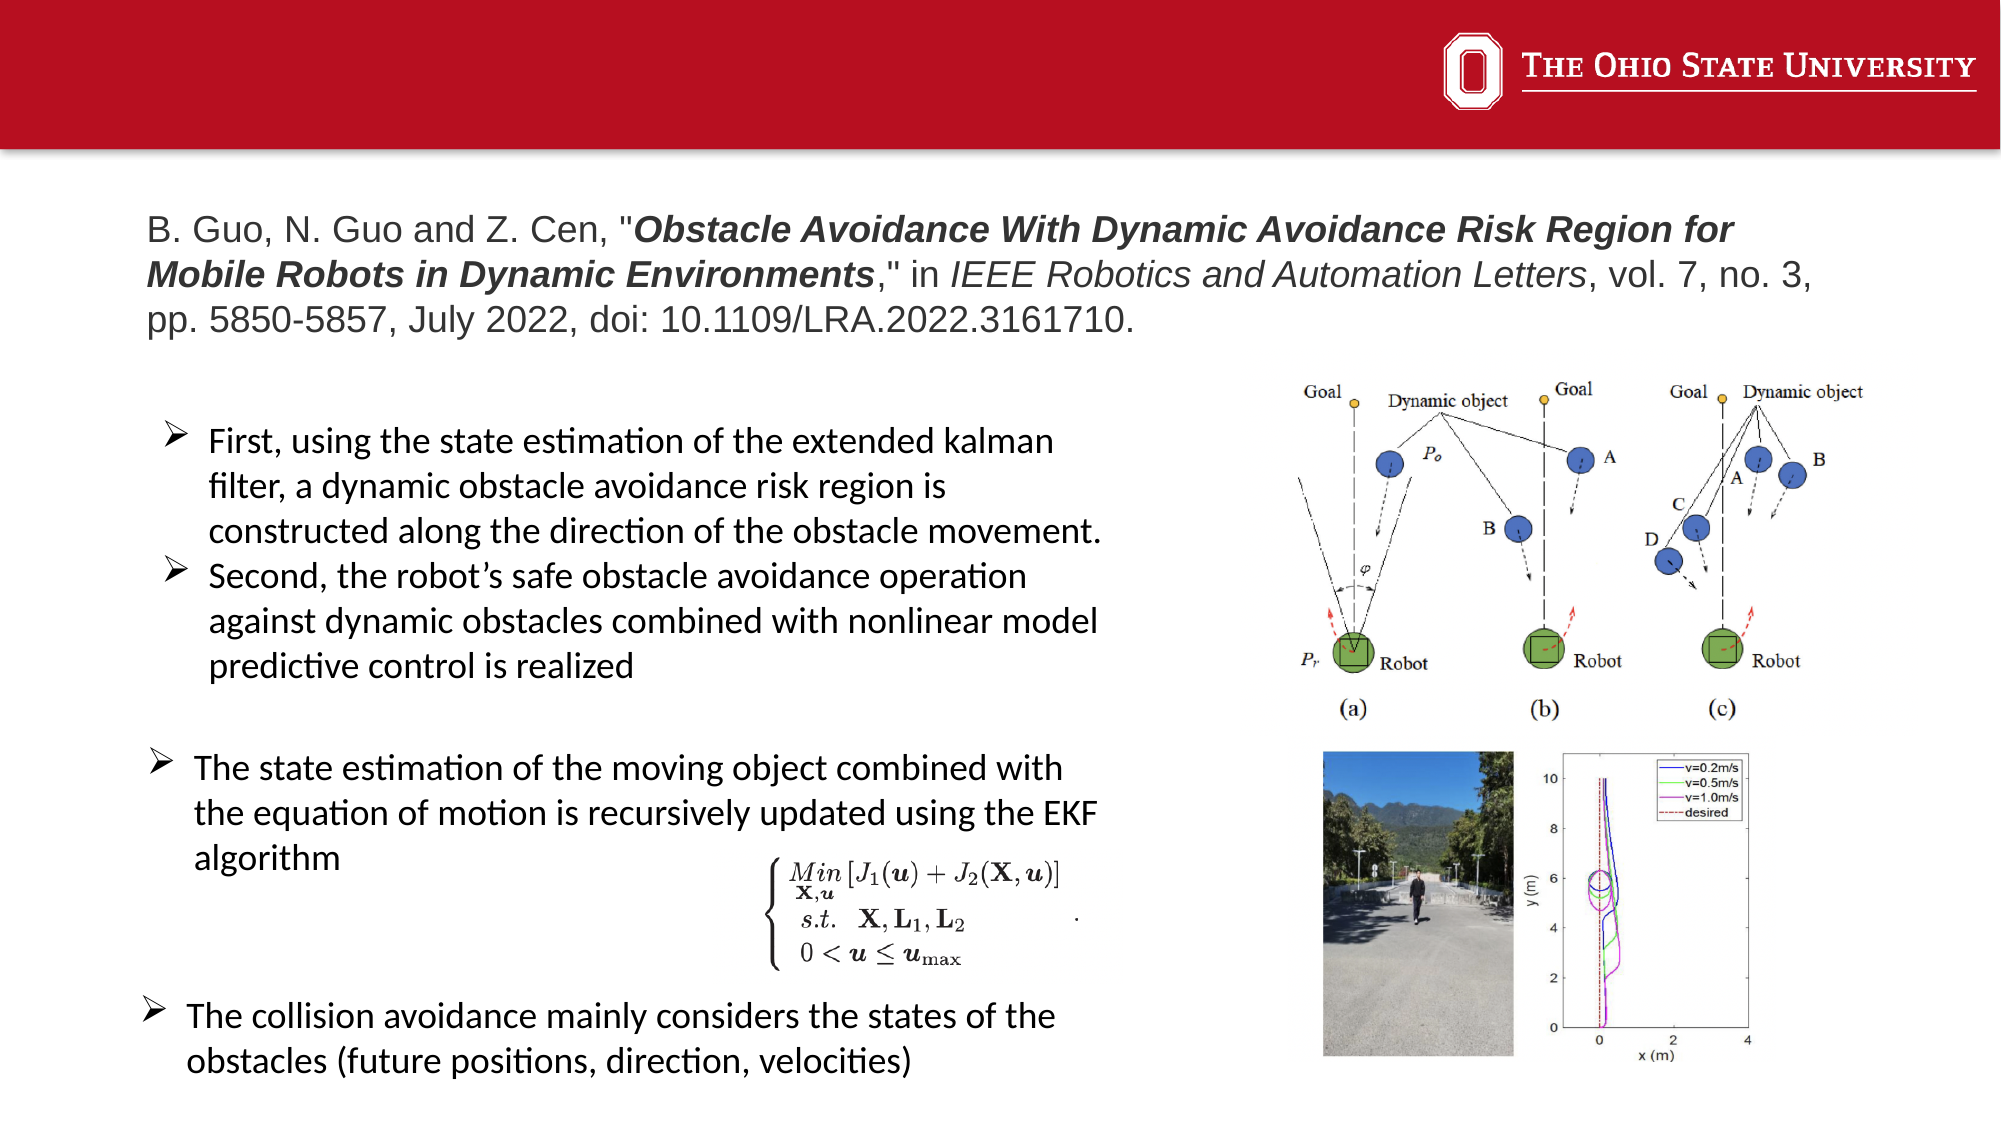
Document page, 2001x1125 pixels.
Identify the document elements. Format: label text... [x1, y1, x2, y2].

text_box The state estimation of the moving object combined with the equation of motion is recursively updated using the EKF algorithm [132, 735, 1133, 886]
picture [1443, 32, 1977, 110]
text_box First, using the state estimation of the extended kalman filter, a dynamic obstacle avoidance risk region is constructed along the direction of the obstacle movement. Second, the robot’s safe obstacle avoidance operation against dynamic obstacles combined with nonlinear model predictive control is realized [146, 408, 1148, 694]
picture [712, 849, 1124, 984]
text_box The collision avoidance mainly considers the states of the obstacles (future positions, direction, velocities) [132, 983, 1133, 1089]
text_box B. Guo, N. Guo and Z. Cen, "Obstacle Avoidance With Dynamic Avoidance Risk Region for Mobile Robots in Dynamic Environments," in IEEE Robotics and Automation Letters, vol. 7, no. 3, pp. 5850-5857, July 2022, doi: 10.1109/LRA.2022.3161710. [131, 197, 1839, 348]
picture [1240, 348, 1918, 1062]
